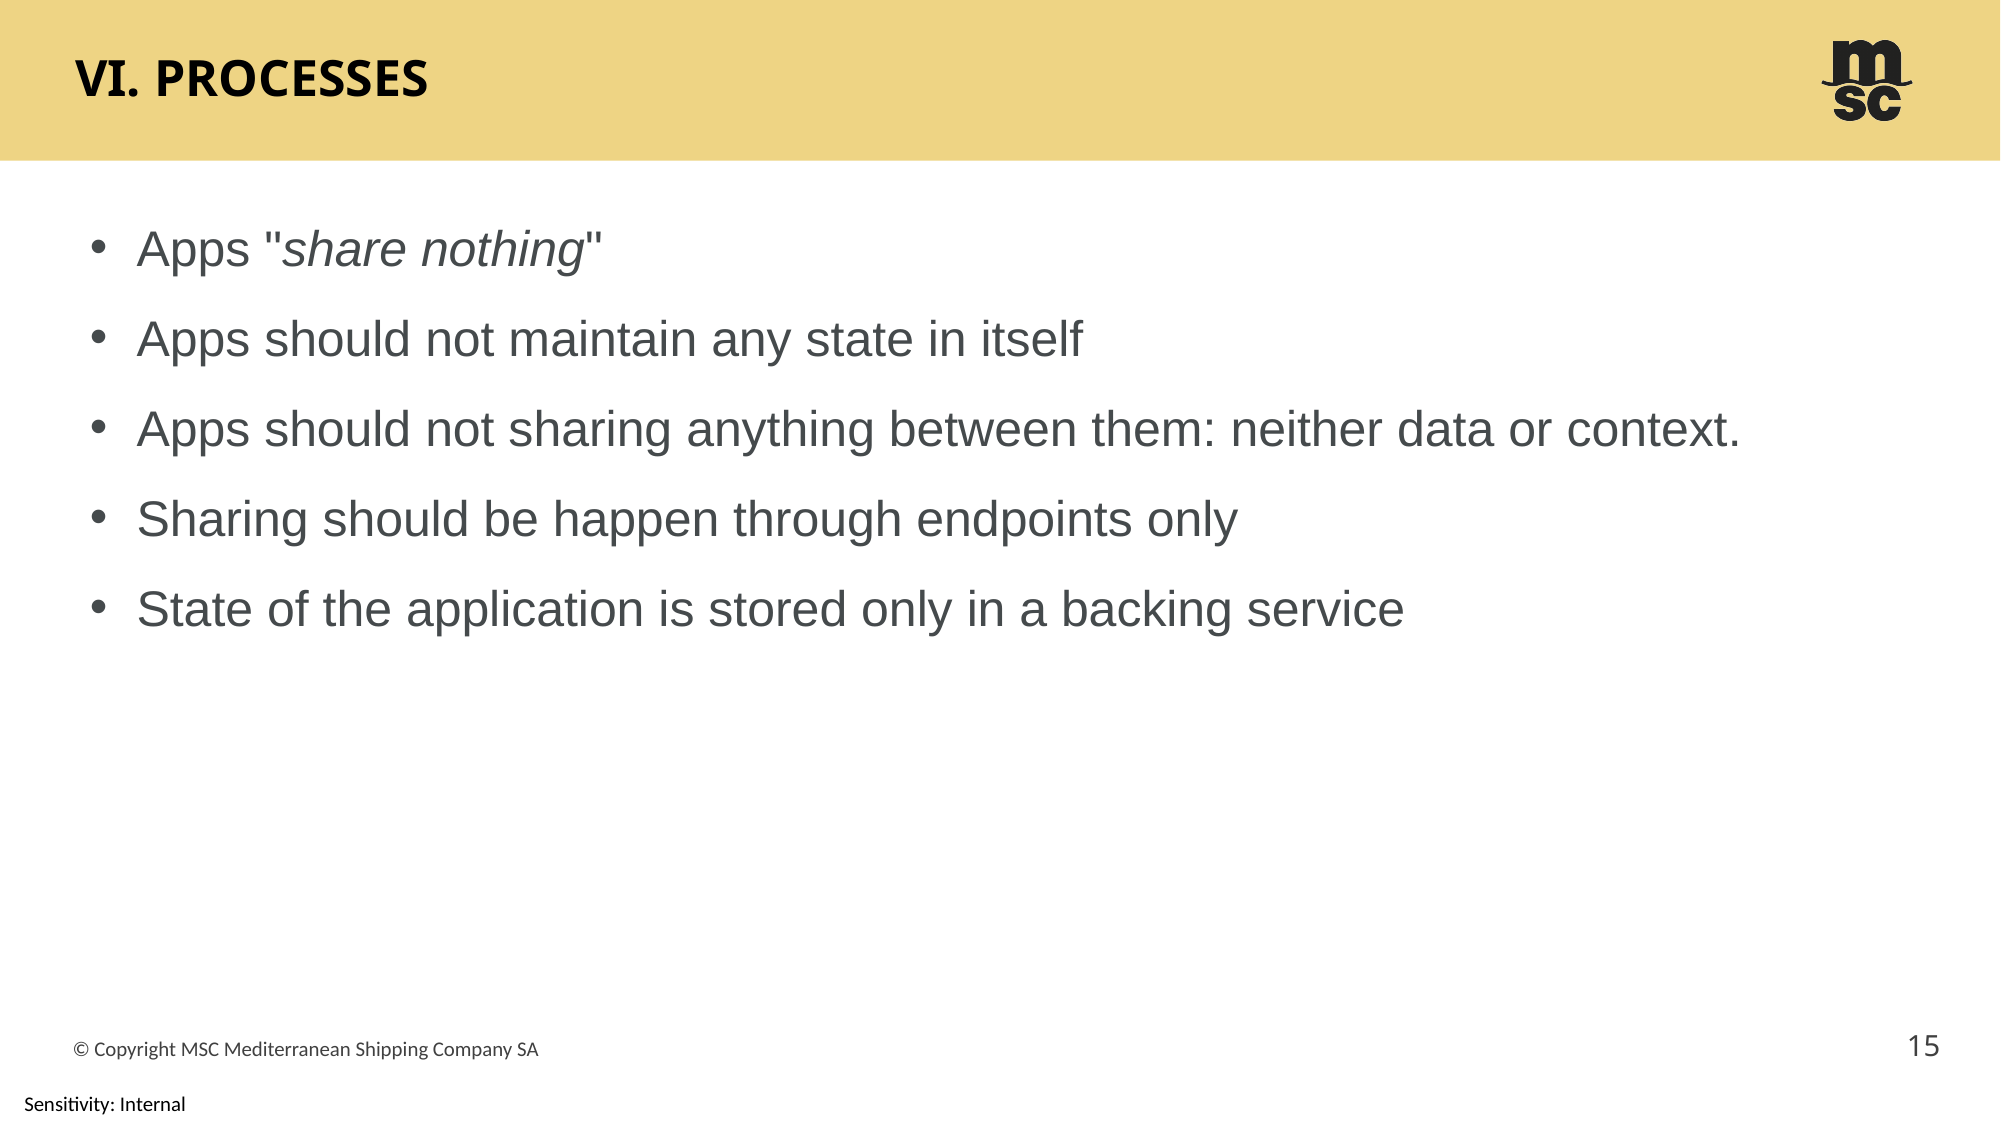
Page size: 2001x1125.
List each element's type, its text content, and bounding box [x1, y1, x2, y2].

picture [1797, 5, 1937, 157]
title VI. Processes [75, 6, 1474, 155]
text_box Apps "share nothing" Apps should not maintain any state in itself Apps should not sharing anything between them: neither data or context. Sharing should be happen through endpoints only State of the application is stored only in a backing service [75, 179, 2000, 644]
footer © Copyright MSC Mediterranean Shipping Company SA [57, 1027, 663, 1079]
slide_number 15 [1879, 1019, 1956, 1070]
